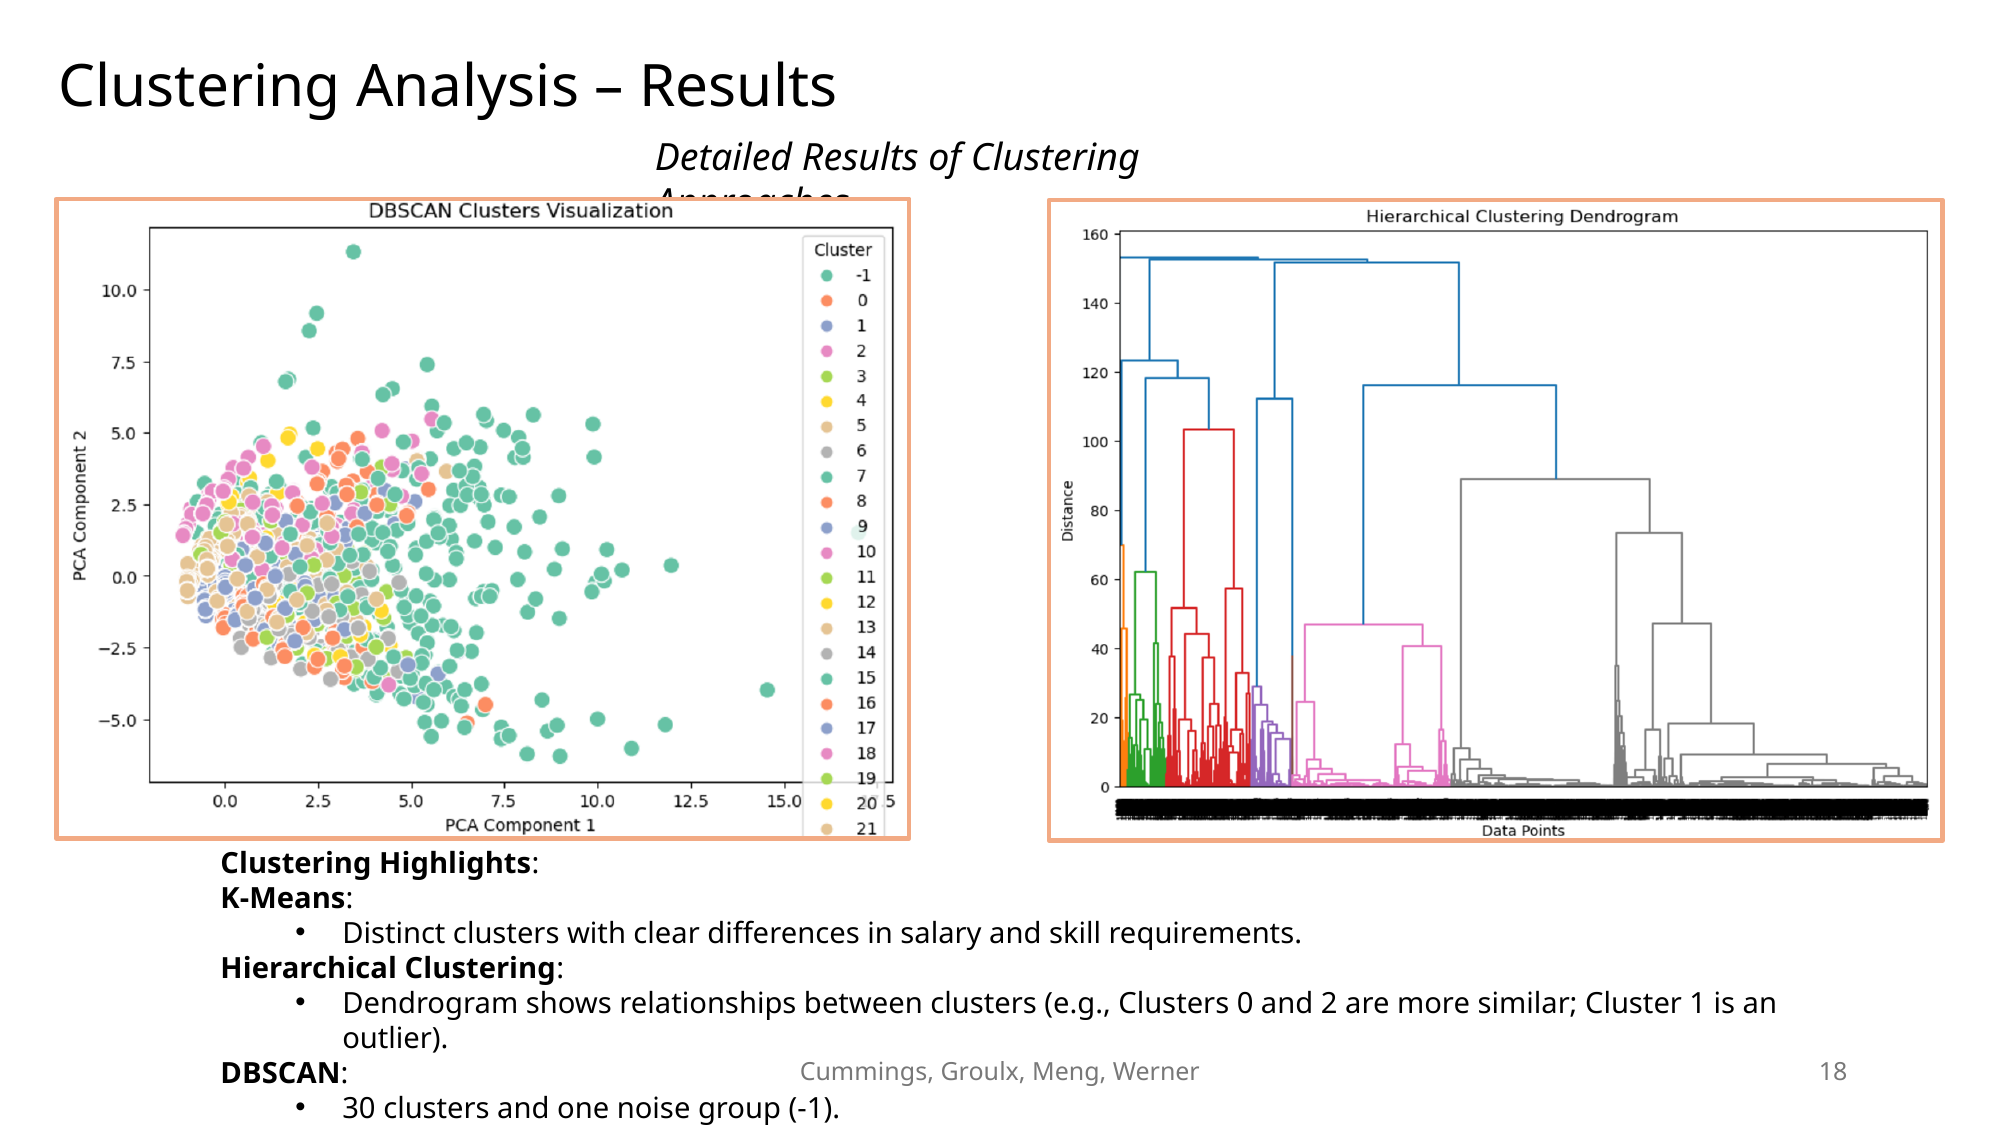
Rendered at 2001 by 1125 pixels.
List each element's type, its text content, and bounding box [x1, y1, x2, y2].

text_box Detailed Results of Clustering Approaches [640, 124, 1359, 320]
title Clustering Analysis – Results [43, 48, 1769, 127]
text_box Clustering Highlights: K-Means: Distinct clusters with clear differences in salary and skill requirements. Hierarchical Clustering: Dendrogram shows relationships between clusters (e.g., Clusters 0 and 2 are more similar; Cluster 1 is an outlier). DBSCAN: 30 clusters and one noise group (-1). Detects niche job roles and unique postings. [205, 836, 1799, 1125]
slide_number 18 [1412, 1042, 1863, 1103]
picture [58, 200, 908, 837]
picture [1050, 201, 1941, 839]
footer Cummings, Groulx, Meng, Werner [662, 1042, 1338, 1103]
